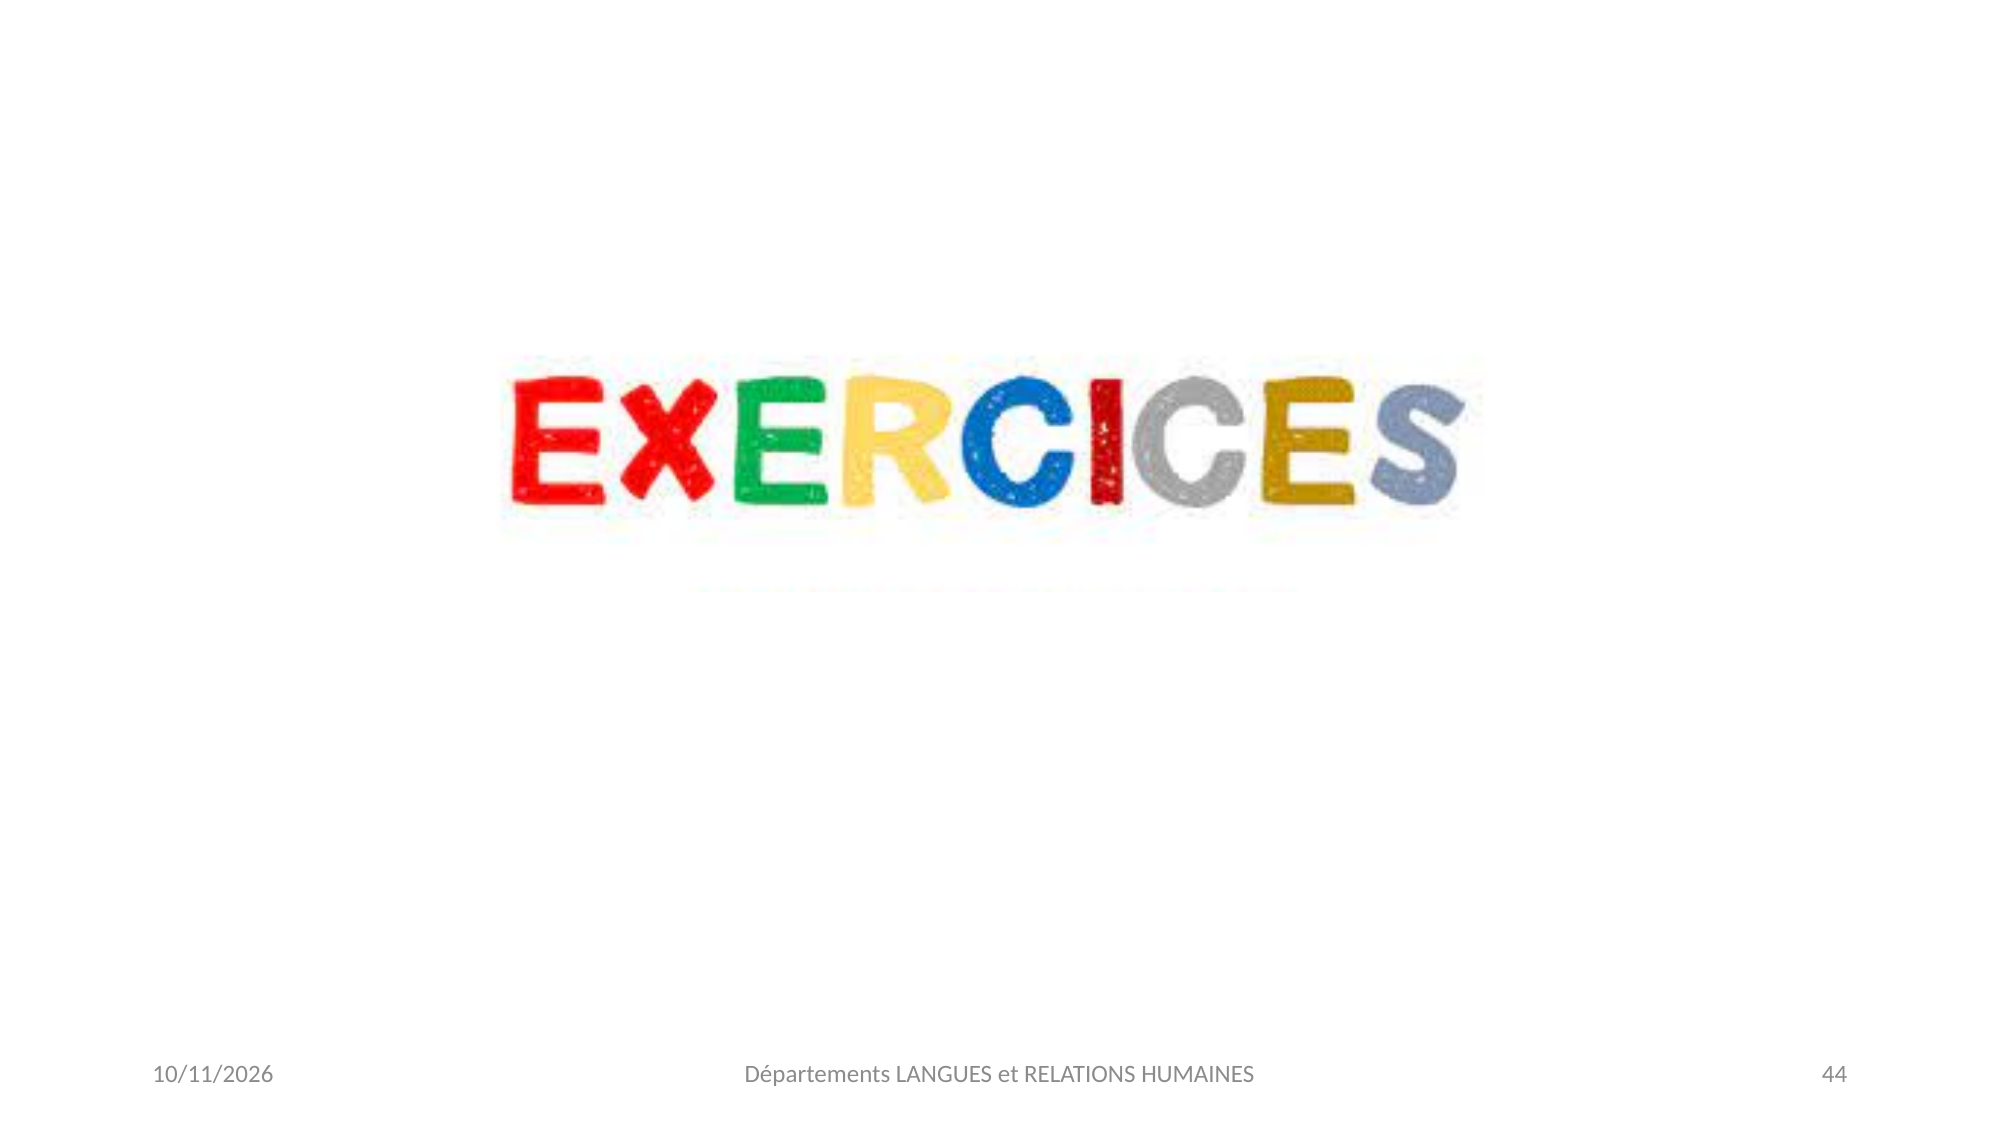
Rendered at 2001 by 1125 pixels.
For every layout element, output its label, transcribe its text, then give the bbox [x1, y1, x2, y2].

footer Départements LANGUES et RELATIONS HUMAINES [662, 1042, 1338, 1103]
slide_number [137, 1042, 588, 1103]
slide_number 44 [1412, 1042, 1863, 1103]
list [449, 310, 1507, 592]
